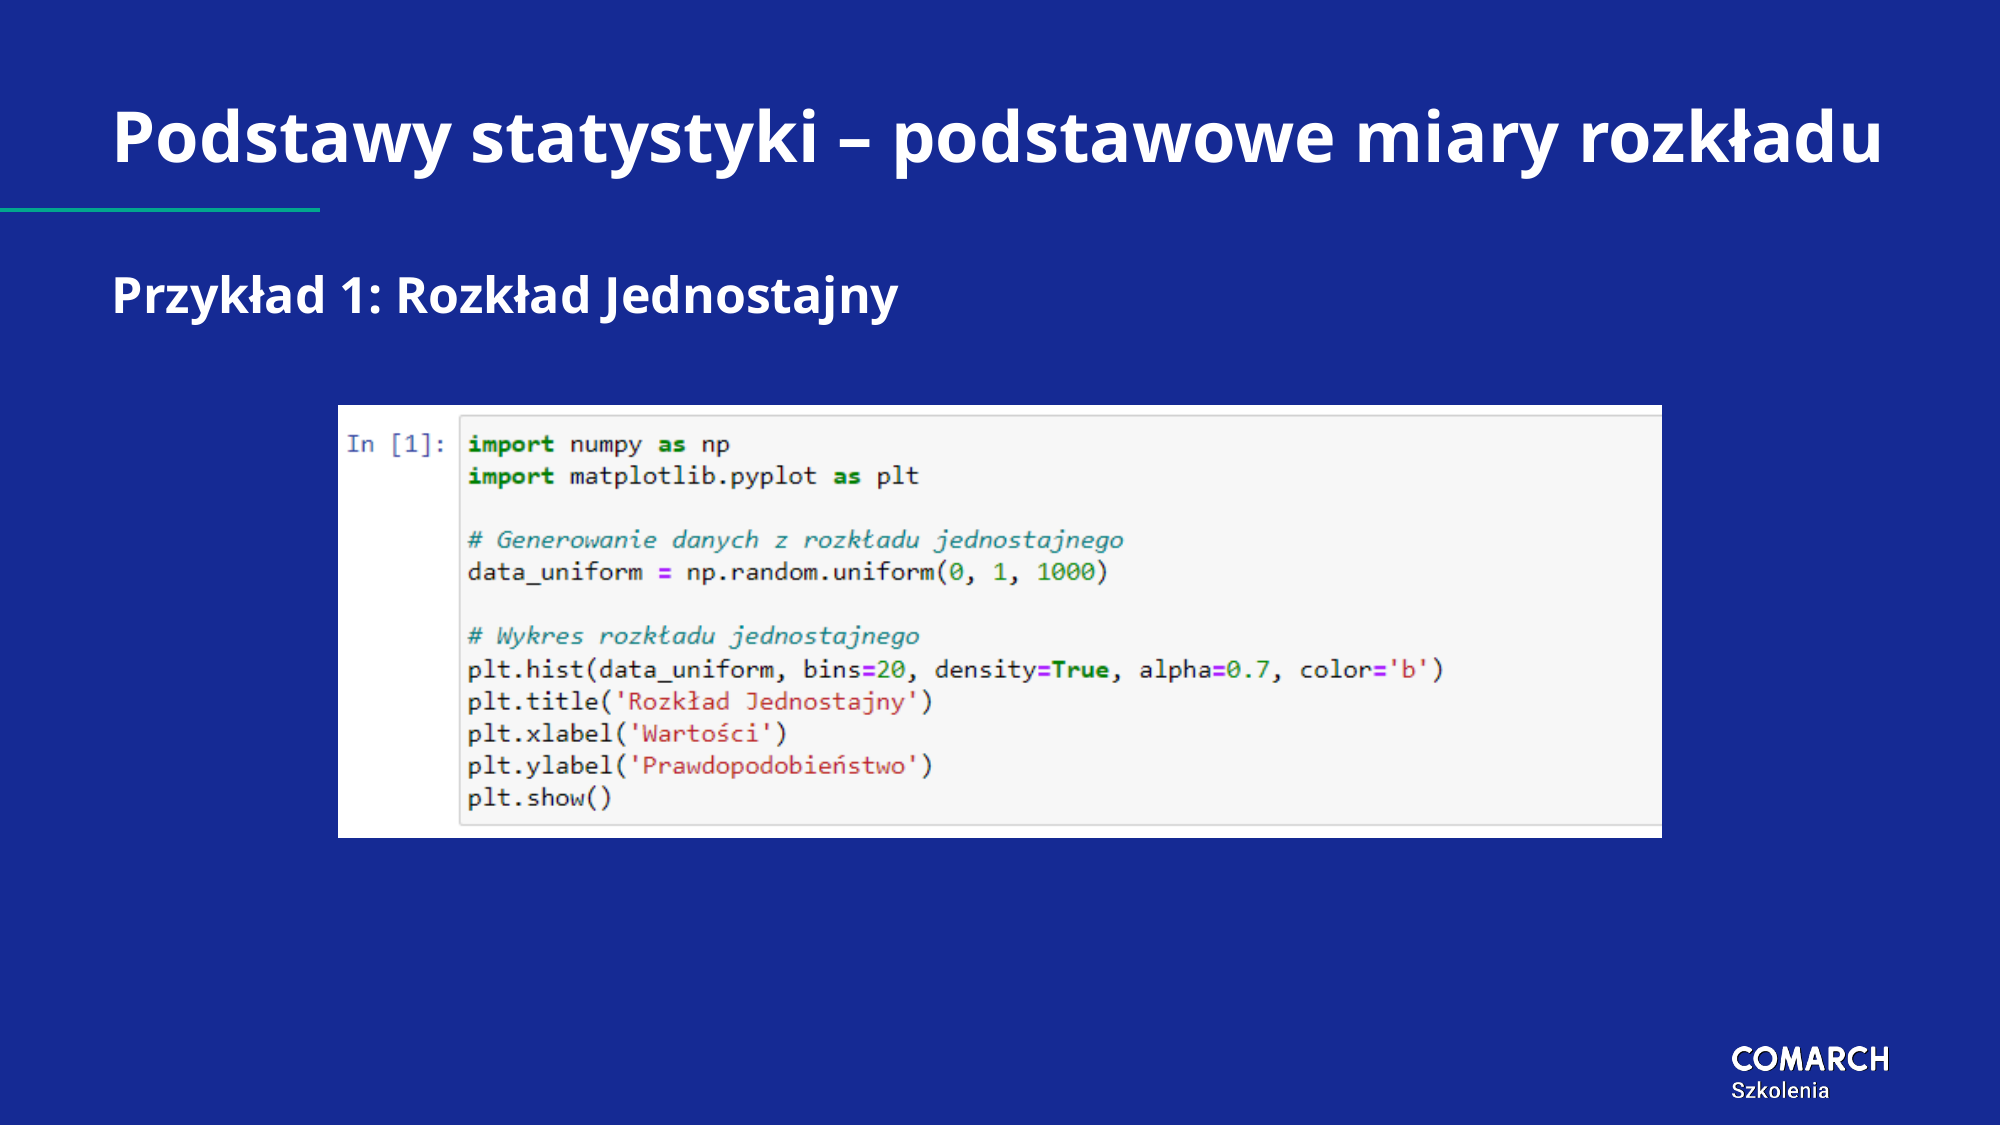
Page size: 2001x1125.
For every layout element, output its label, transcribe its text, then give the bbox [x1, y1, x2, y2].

title Podstawy statystyki – podstawowe miary rozkładu [111, 0, 1889, 185]
list Przykład 1: Rozkład Jednostajny [111, 243, 1889, 1000]
picture [1732, 1046, 1889, 1098]
picture [338, 405, 1662, 838]
